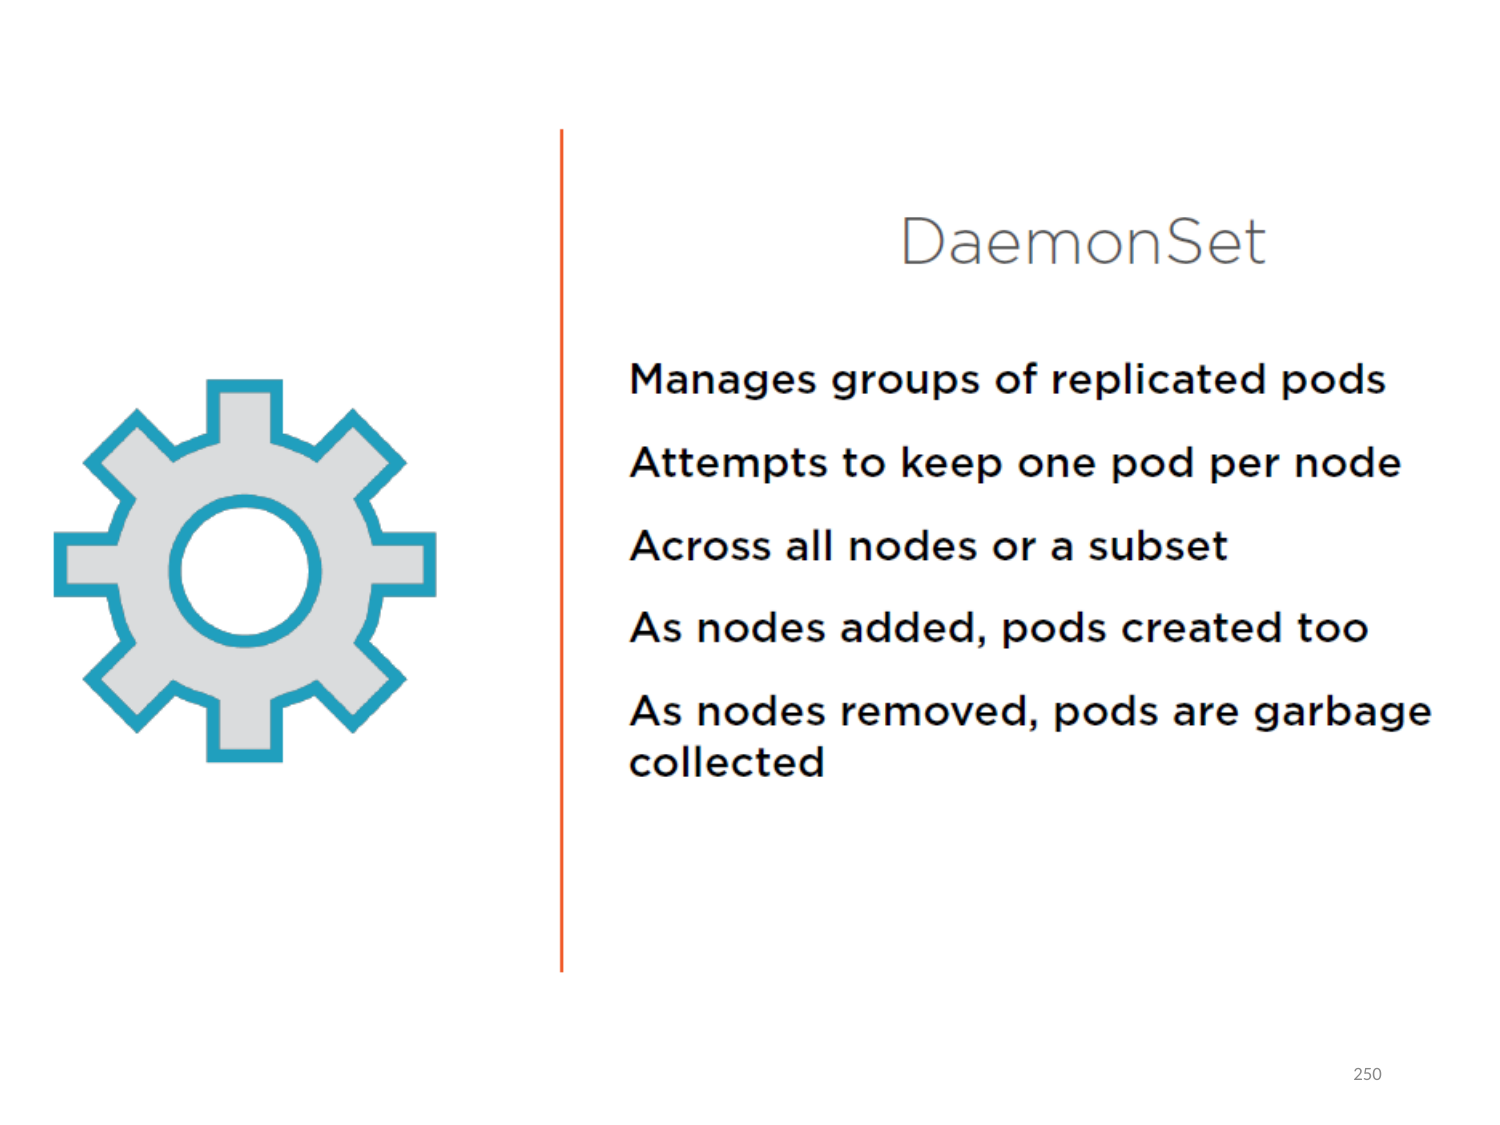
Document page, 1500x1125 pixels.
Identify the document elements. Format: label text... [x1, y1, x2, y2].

picture [0, 107, 1472, 995]
text_box 250 [1059, 1042, 1397, 1103]
